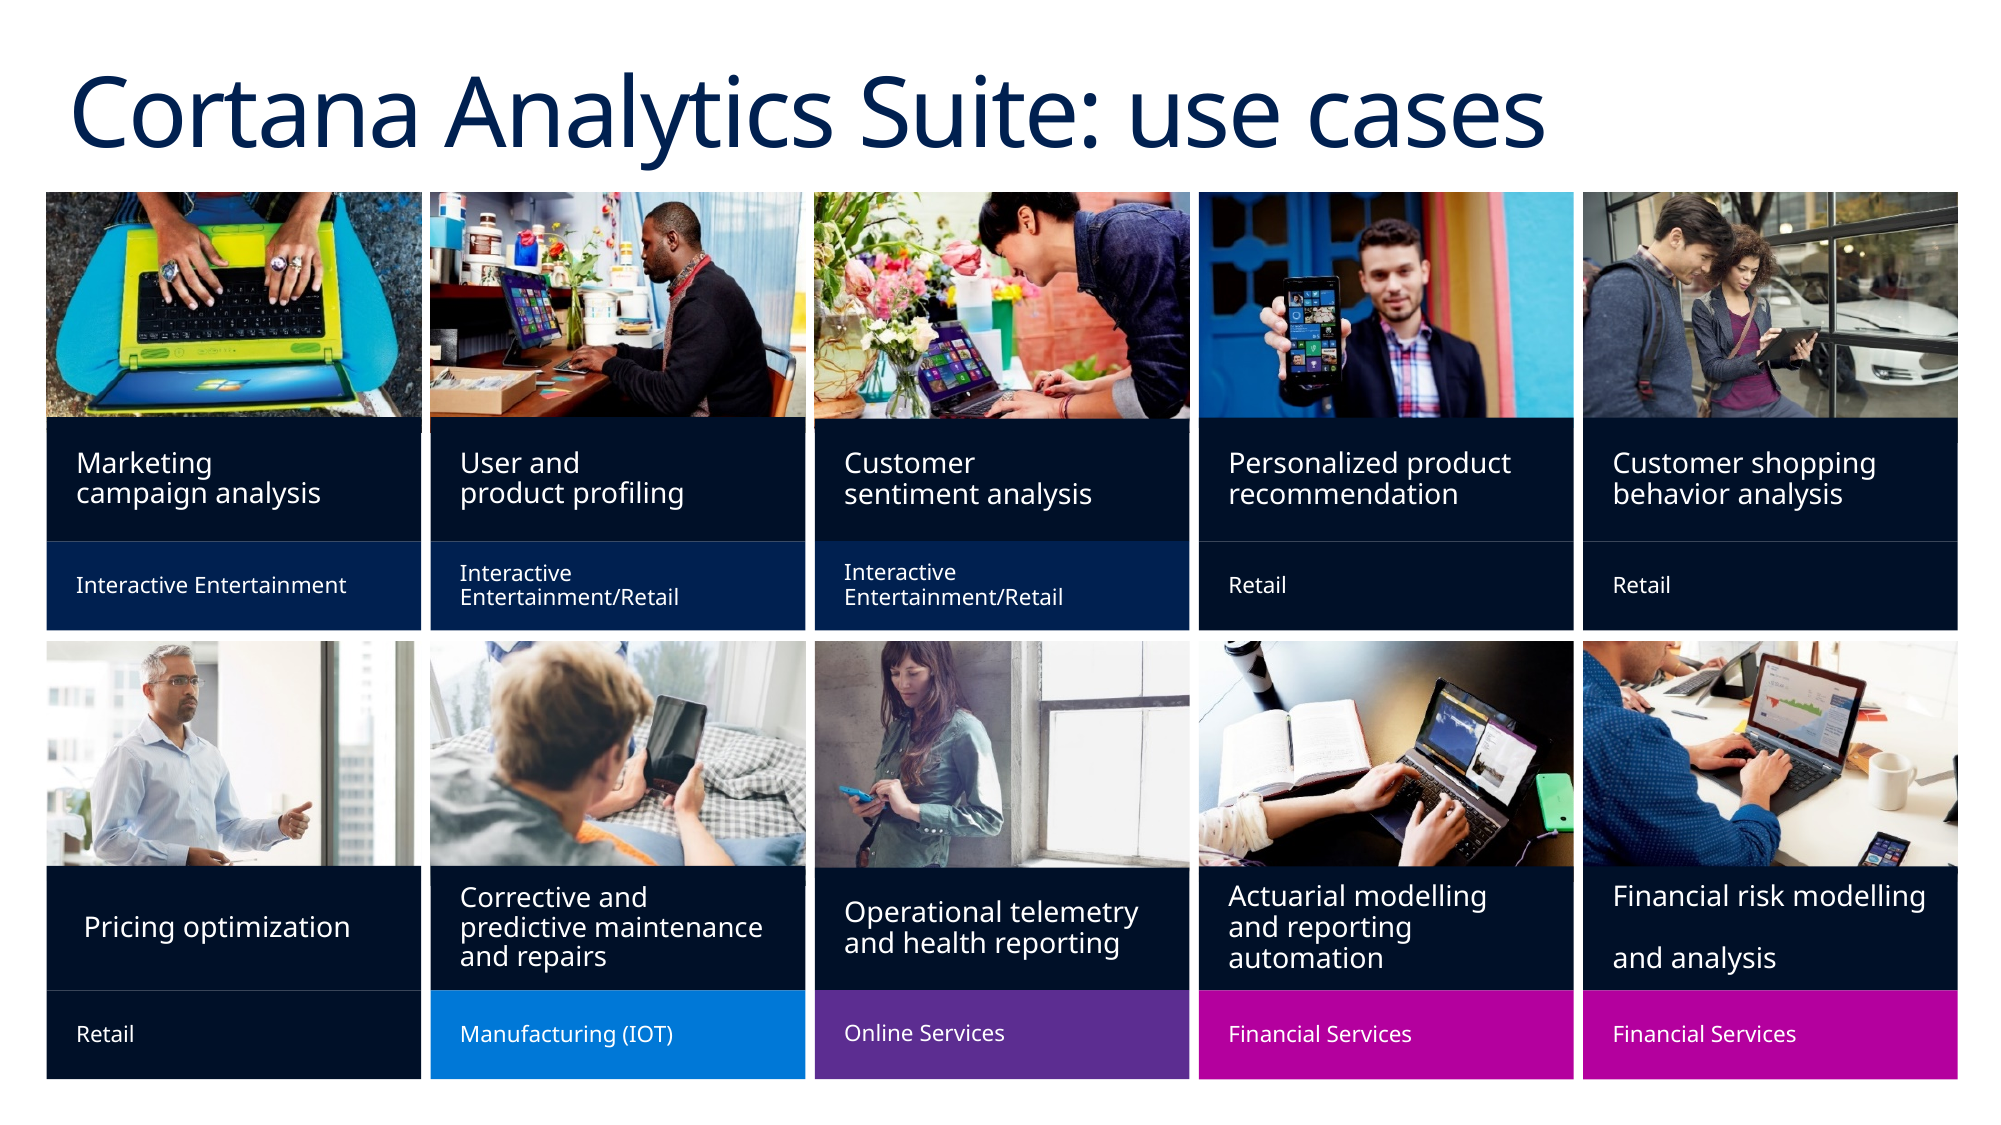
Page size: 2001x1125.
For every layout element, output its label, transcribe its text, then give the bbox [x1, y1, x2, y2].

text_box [1198, 641, 1574, 1080]
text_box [46, 641, 422, 1080]
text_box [814, 192, 1190, 631]
title Cortana Analytics Suite: use cases [44, 47, 1957, 196]
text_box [1198, 192, 1574, 631]
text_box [1582, 192, 1958, 631]
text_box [430, 641, 806, 1080]
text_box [430, 192, 806, 631]
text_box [1582, 641, 1959, 1080]
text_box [46, 192, 422, 631]
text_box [814, 641, 1190, 1080]
